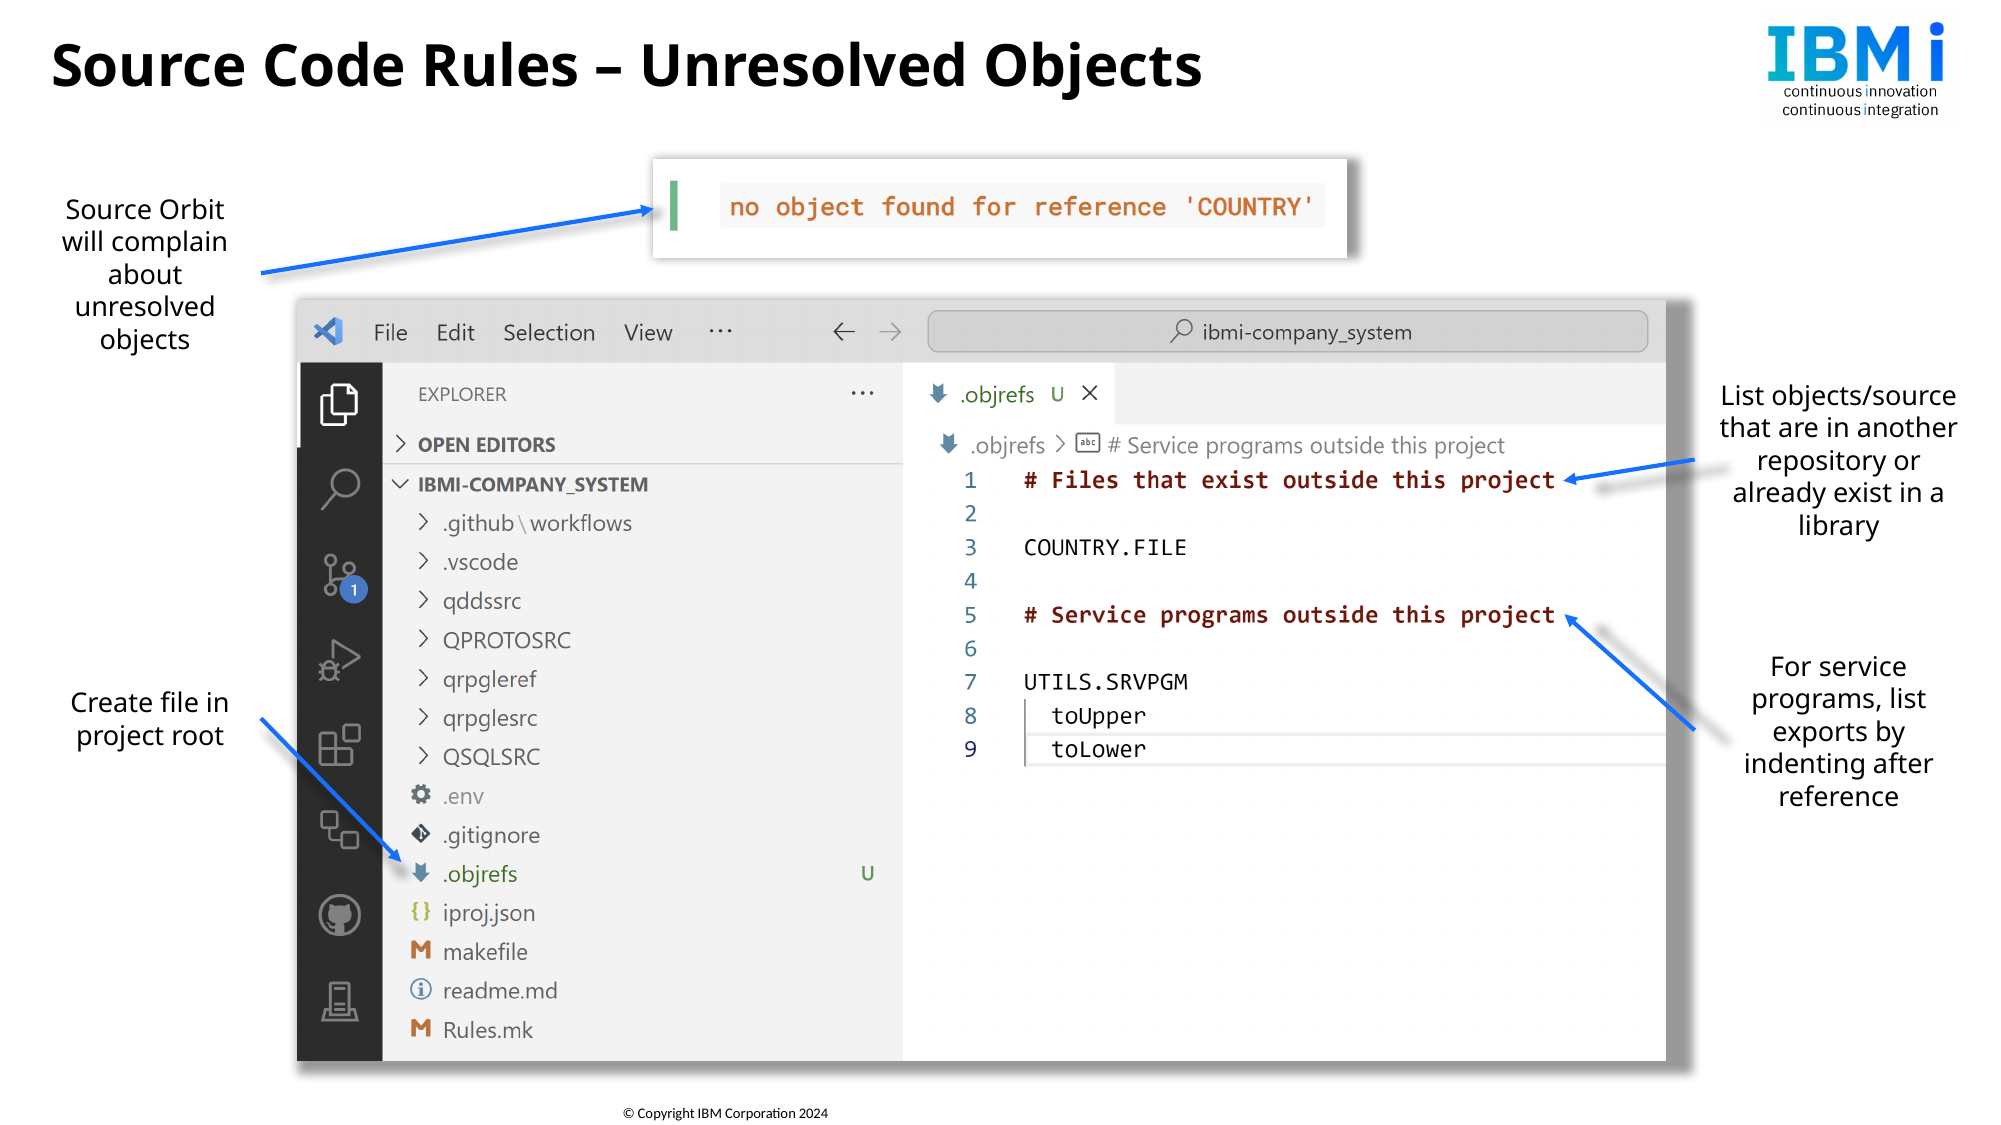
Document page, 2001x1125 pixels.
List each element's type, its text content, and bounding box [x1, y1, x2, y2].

text_box Source Orbit will complain about unresolved objects [29, 184, 261, 362]
picture [297, 300, 1666, 1062]
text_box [260, 718, 402, 863]
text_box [260, 208, 654, 259]
text_box For service programs, list exports by indenting after reference [1694, 641, 1983, 819]
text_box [1564, 613, 1695, 716]
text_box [1562, 443, 1695, 482]
title Source Code Rules – Unresolved Objects [51, 36, 1721, 101]
picture [1761, 5, 1961, 124]
text_box List objects/source that are in another repository or already exist in a library [1694, 370, 1983, 549]
picture [653, 159, 1347, 259]
text_box Create file in project root [38, 678, 261, 759]
